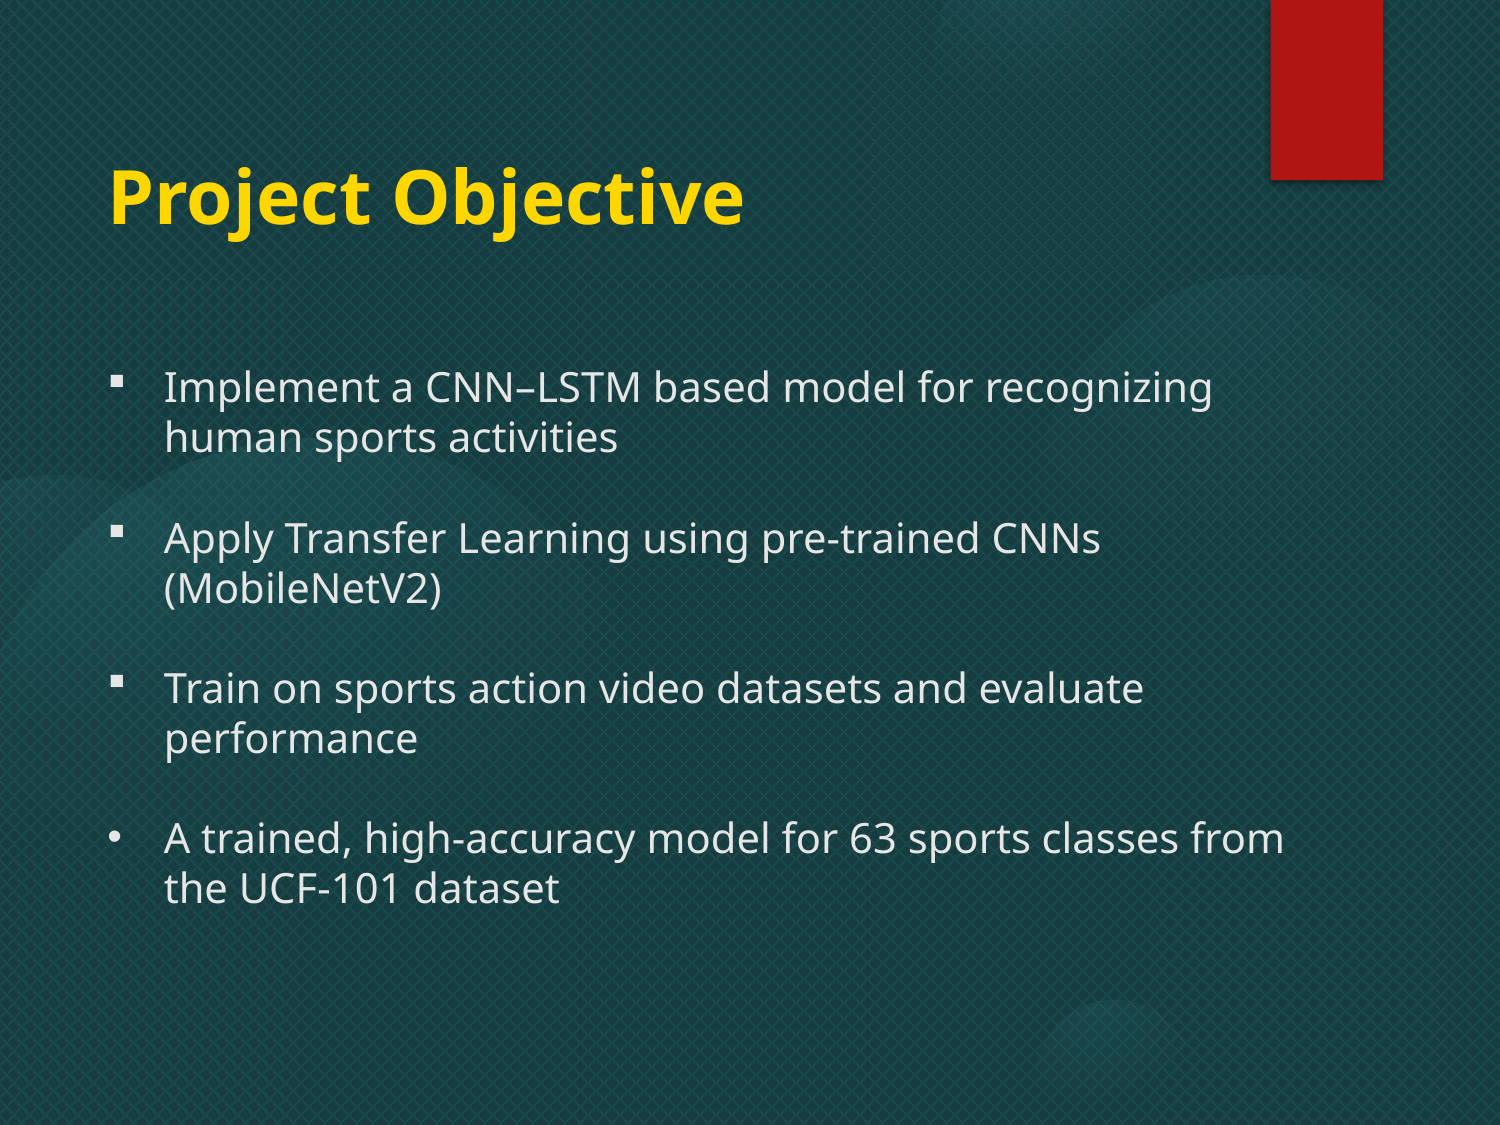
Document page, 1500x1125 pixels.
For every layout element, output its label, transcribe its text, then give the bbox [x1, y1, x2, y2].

text_box Project Objective [100, 97, 1435, 248]
text_box Implement a CNN–LSTM based model for recognizing human sports activities Apply Transfer Learning using pre-trained CNNs (MobileNetV2) Train on sports action video datasets and evaluate performance A trained, high-accuracy model for 63 sports classes from the UCF-101 dataset [100, 308, 1360, 969]
picture [0, 0, 1500, 1125]
